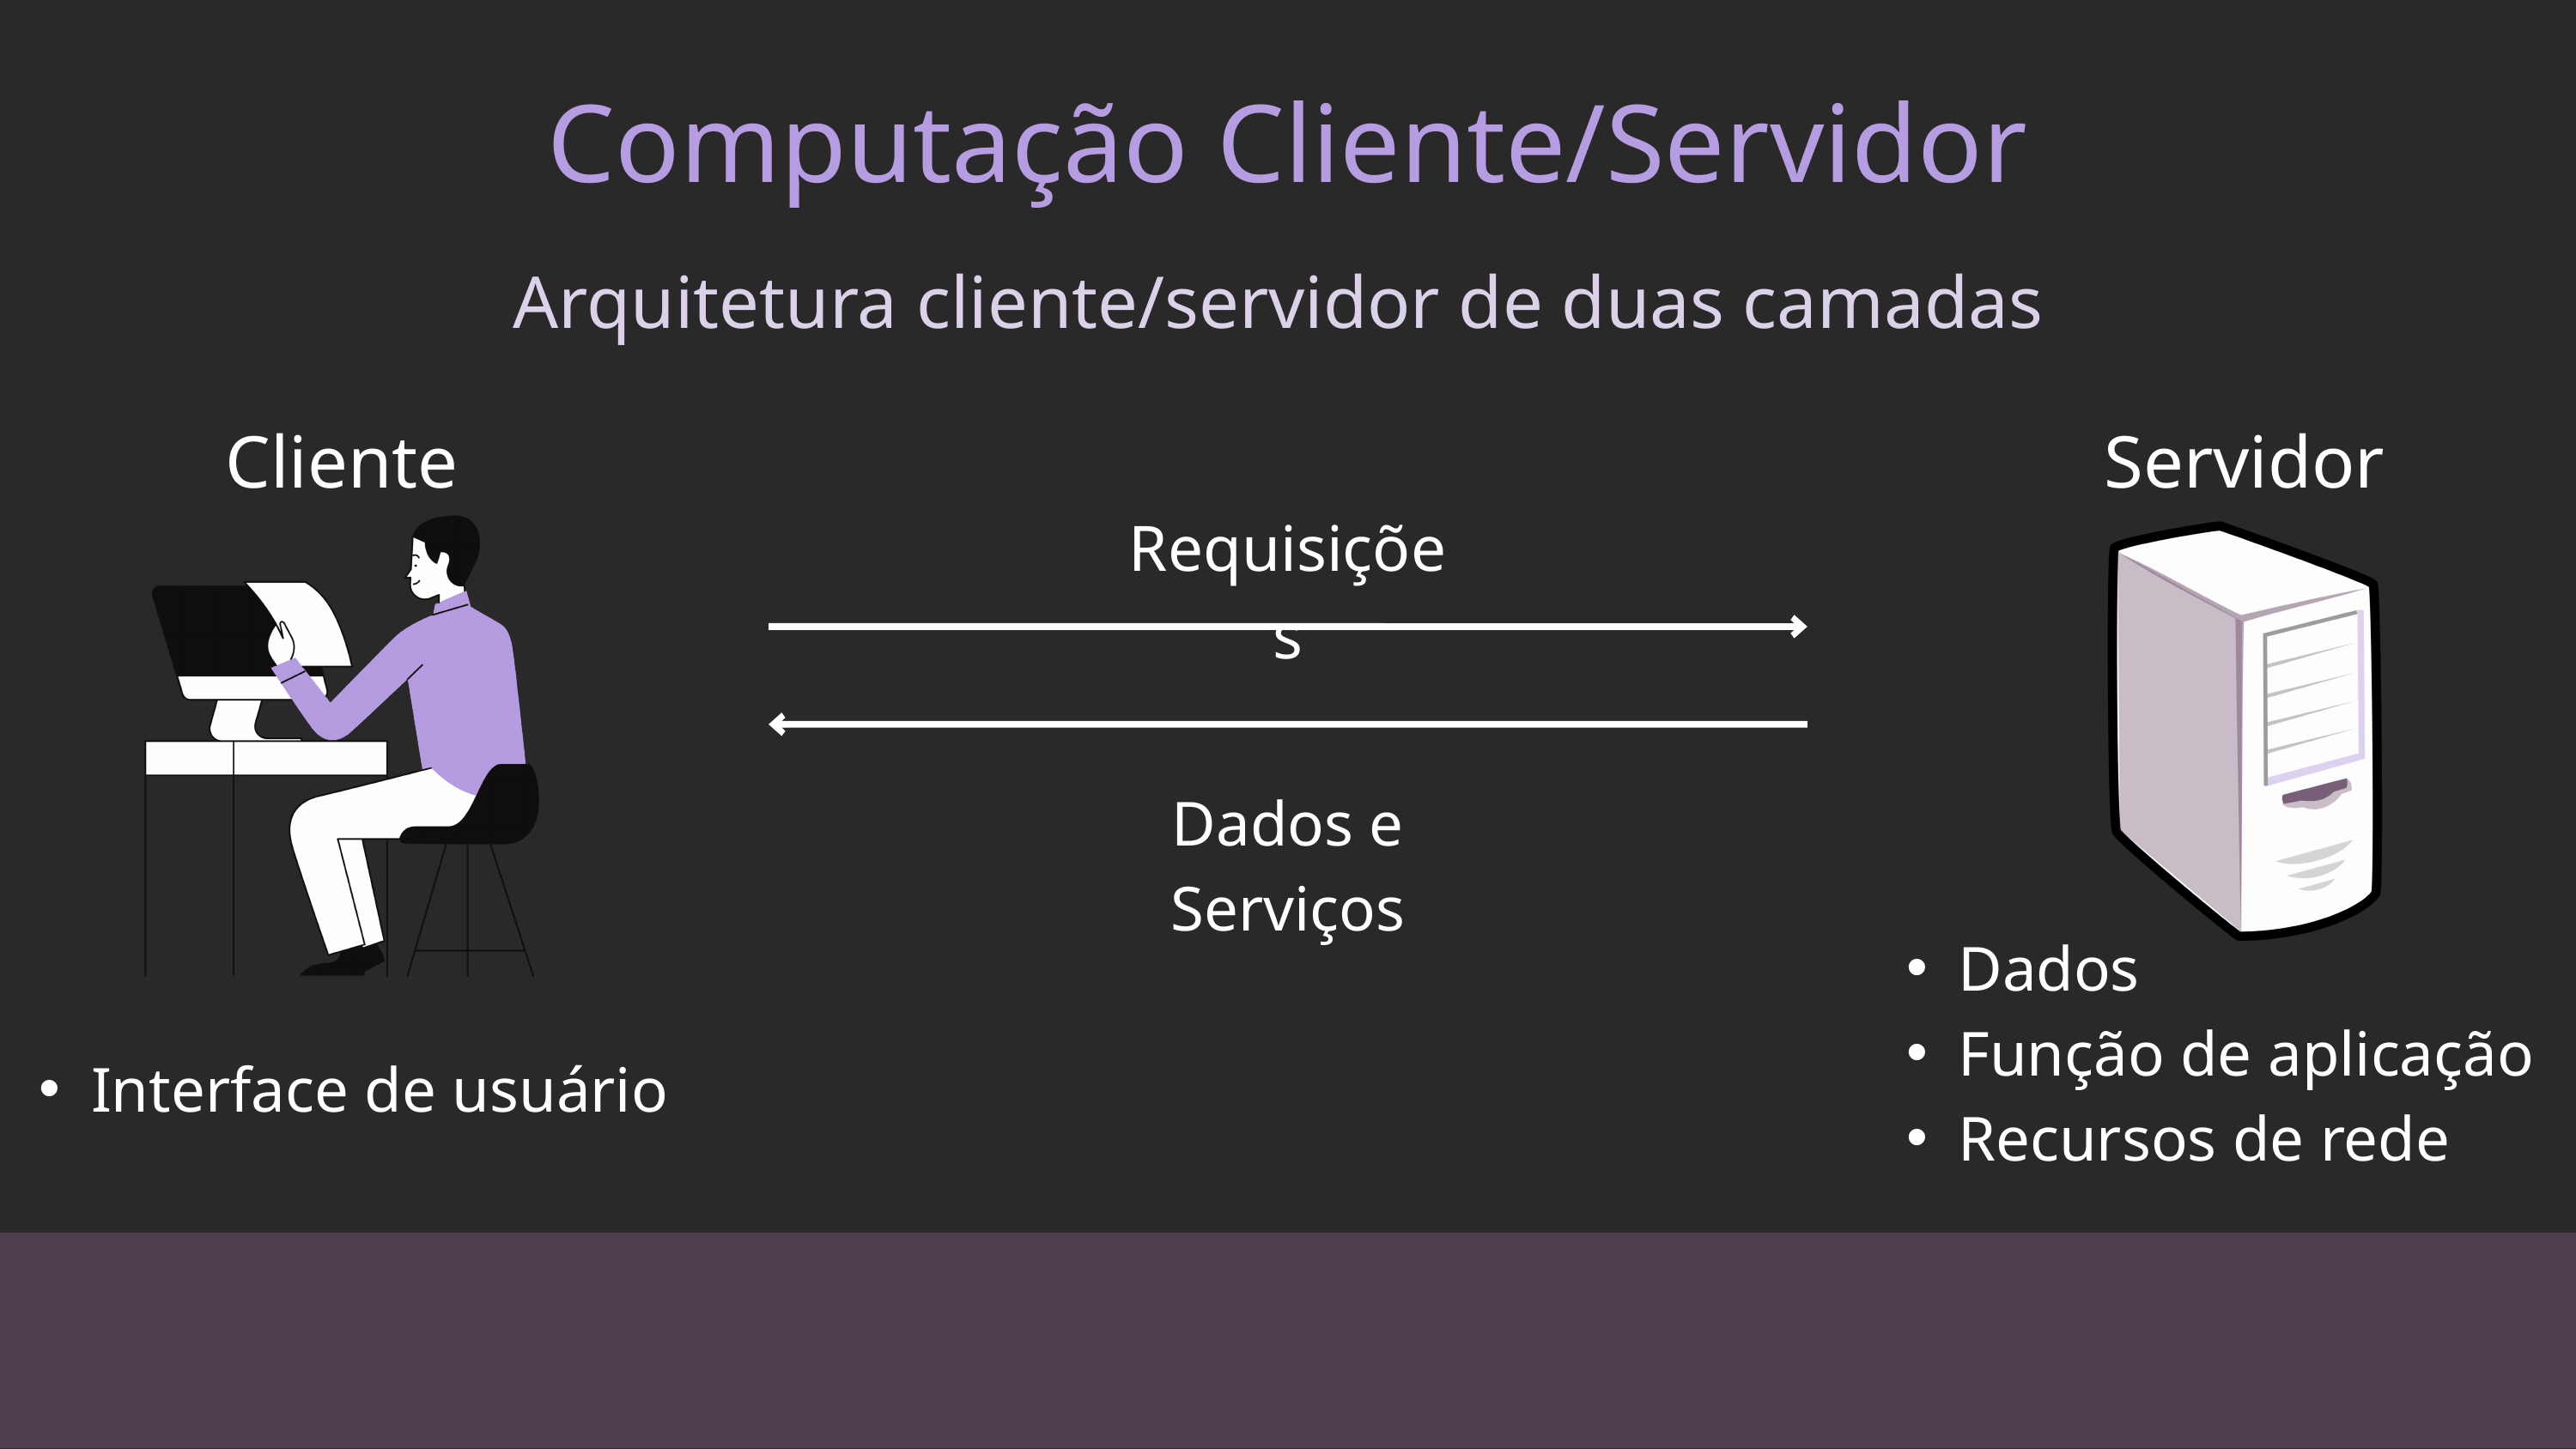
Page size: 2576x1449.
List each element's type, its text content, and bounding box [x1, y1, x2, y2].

text_box Requisições [1121, 627, 1455, 672]
text_box Requisições [1121, 495, 1455, 626]
text_box Cliente [215, 402, 469, 502]
text_box Dados e Serviços [1055, 773, 1521, 943]
text_box Dados Função de aplicação Recursos de rede [1854, 918, 2544, 1173]
picture [144, 514, 539, 977]
text_box Arquitetura cliente/servidor de duas camadas [465, 242, 2111, 343]
text_box Computação Cliente/Servidor [331, 53, 2245, 204]
picture [2105, 520, 2384, 942]
text_box [769, 620, 1807, 634]
text_box Interface de usuário [0, 1038, 675, 1125]
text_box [0, 1232, 2576, 1449]
text_box Servidor [2093, 402, 2396, 502]
